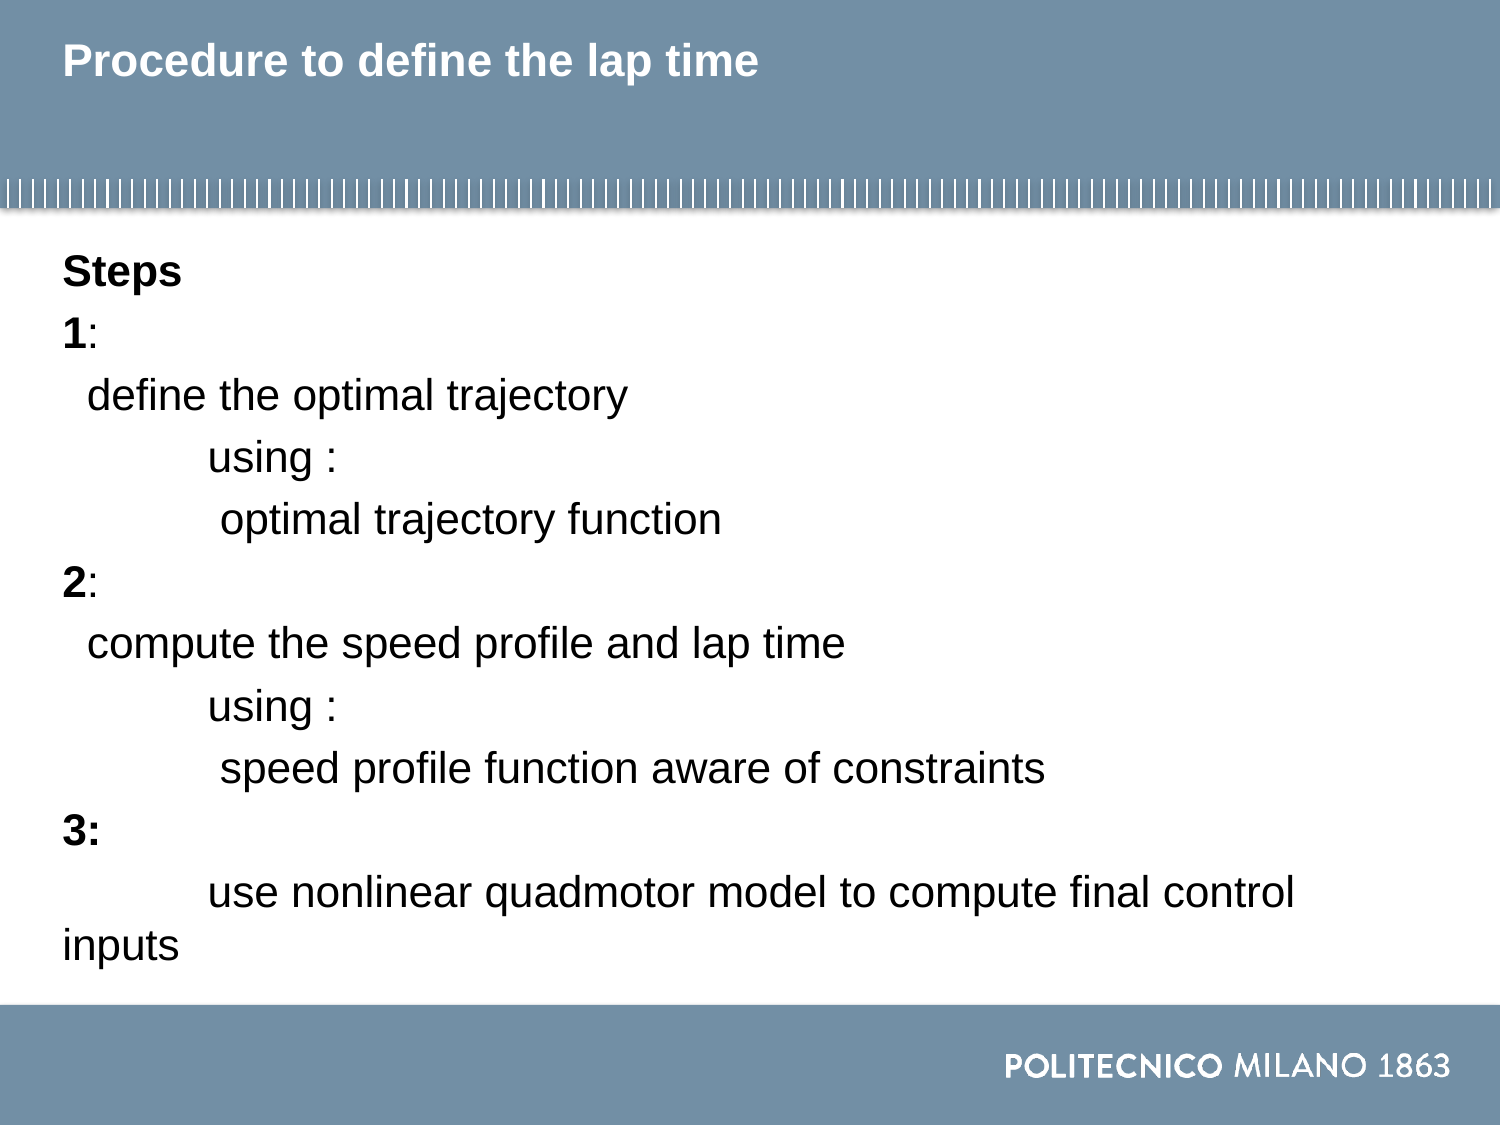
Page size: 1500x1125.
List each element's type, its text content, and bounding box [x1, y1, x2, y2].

title Procedure to define the lap time [47, 22, 1455, 161]
picture [999, 1041, 1456, 1089]
list Steps 1: define the optimal trajectory using : optimal trajectory function 2: compute the speed profile and lap time using : speed profile function aware of constraints 3: use nonlinear quadmotor model to compute final control inputs [47, 234, 1413, 978]
